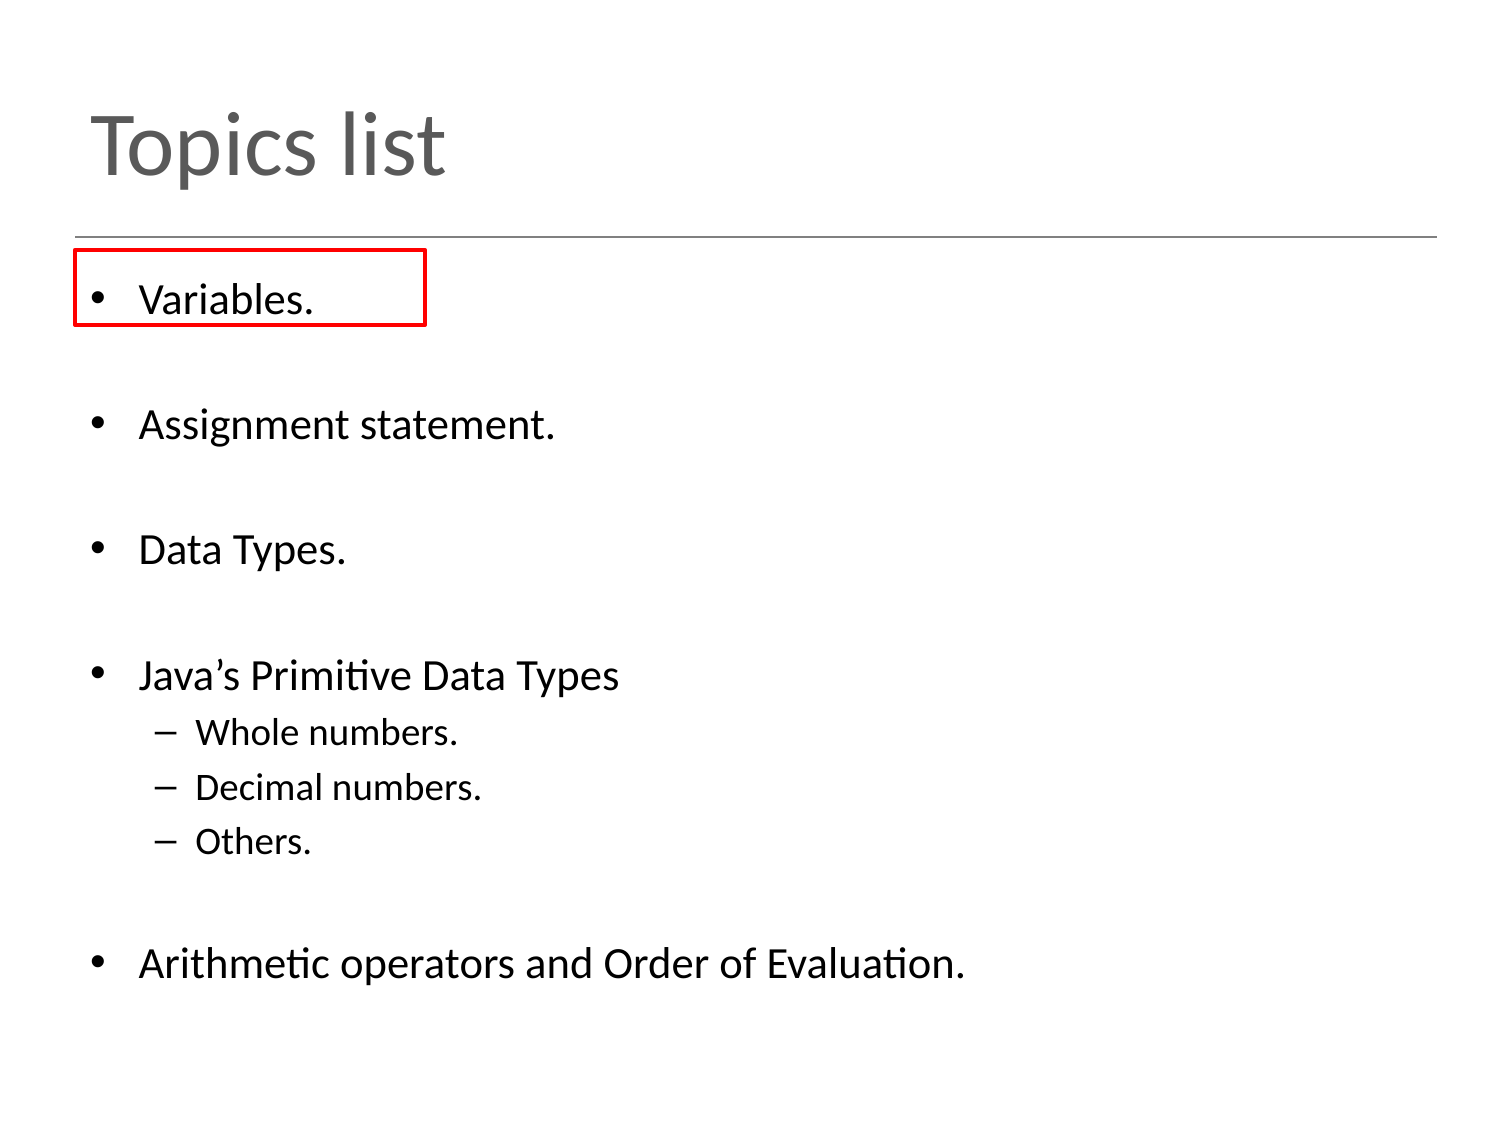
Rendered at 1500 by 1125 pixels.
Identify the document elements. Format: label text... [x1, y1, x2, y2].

list Variables. Assignment statement. Data Types. Java’s Primitive Data Types Whole numbers. Decimal numbers. Others. Arithmetic operators and Order of Evaluation. [75, 262, 1425, 1005]
text_box [73, 248, 427, 327]
title Topics list [75, 45, 1425, 233]
